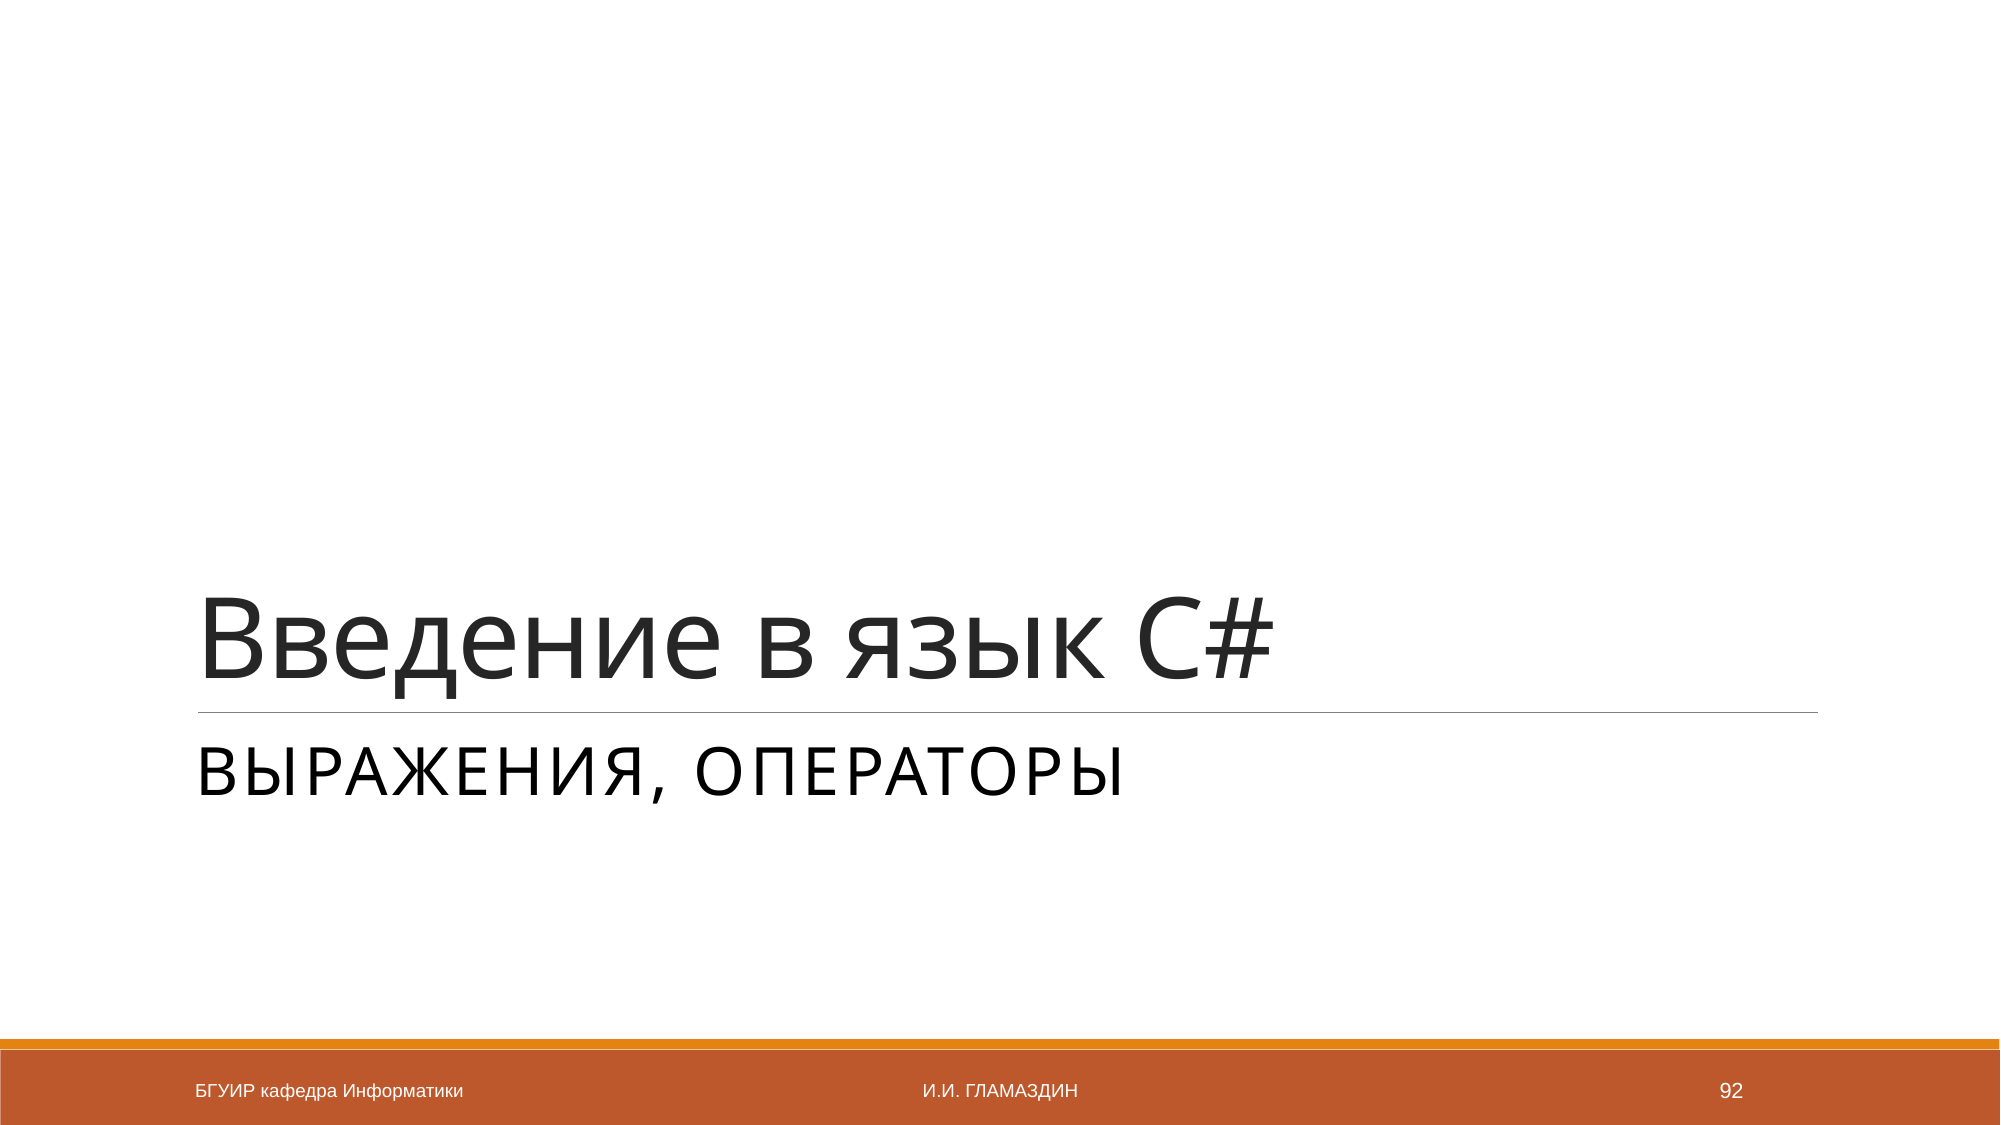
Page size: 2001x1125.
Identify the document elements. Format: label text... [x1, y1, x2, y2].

footer И.И. Гламаздин [604, 1059, 1396, 1120]
slide_number 92 [1624, 1059, 1840, 1120]
slide_number БГУИР кафедра Информатики [180, 1059, 586, 1120]
title Введение в язык C# [180, 124, 1830, 710]
list выражения, операторы [180, 730, 1830, 918]
